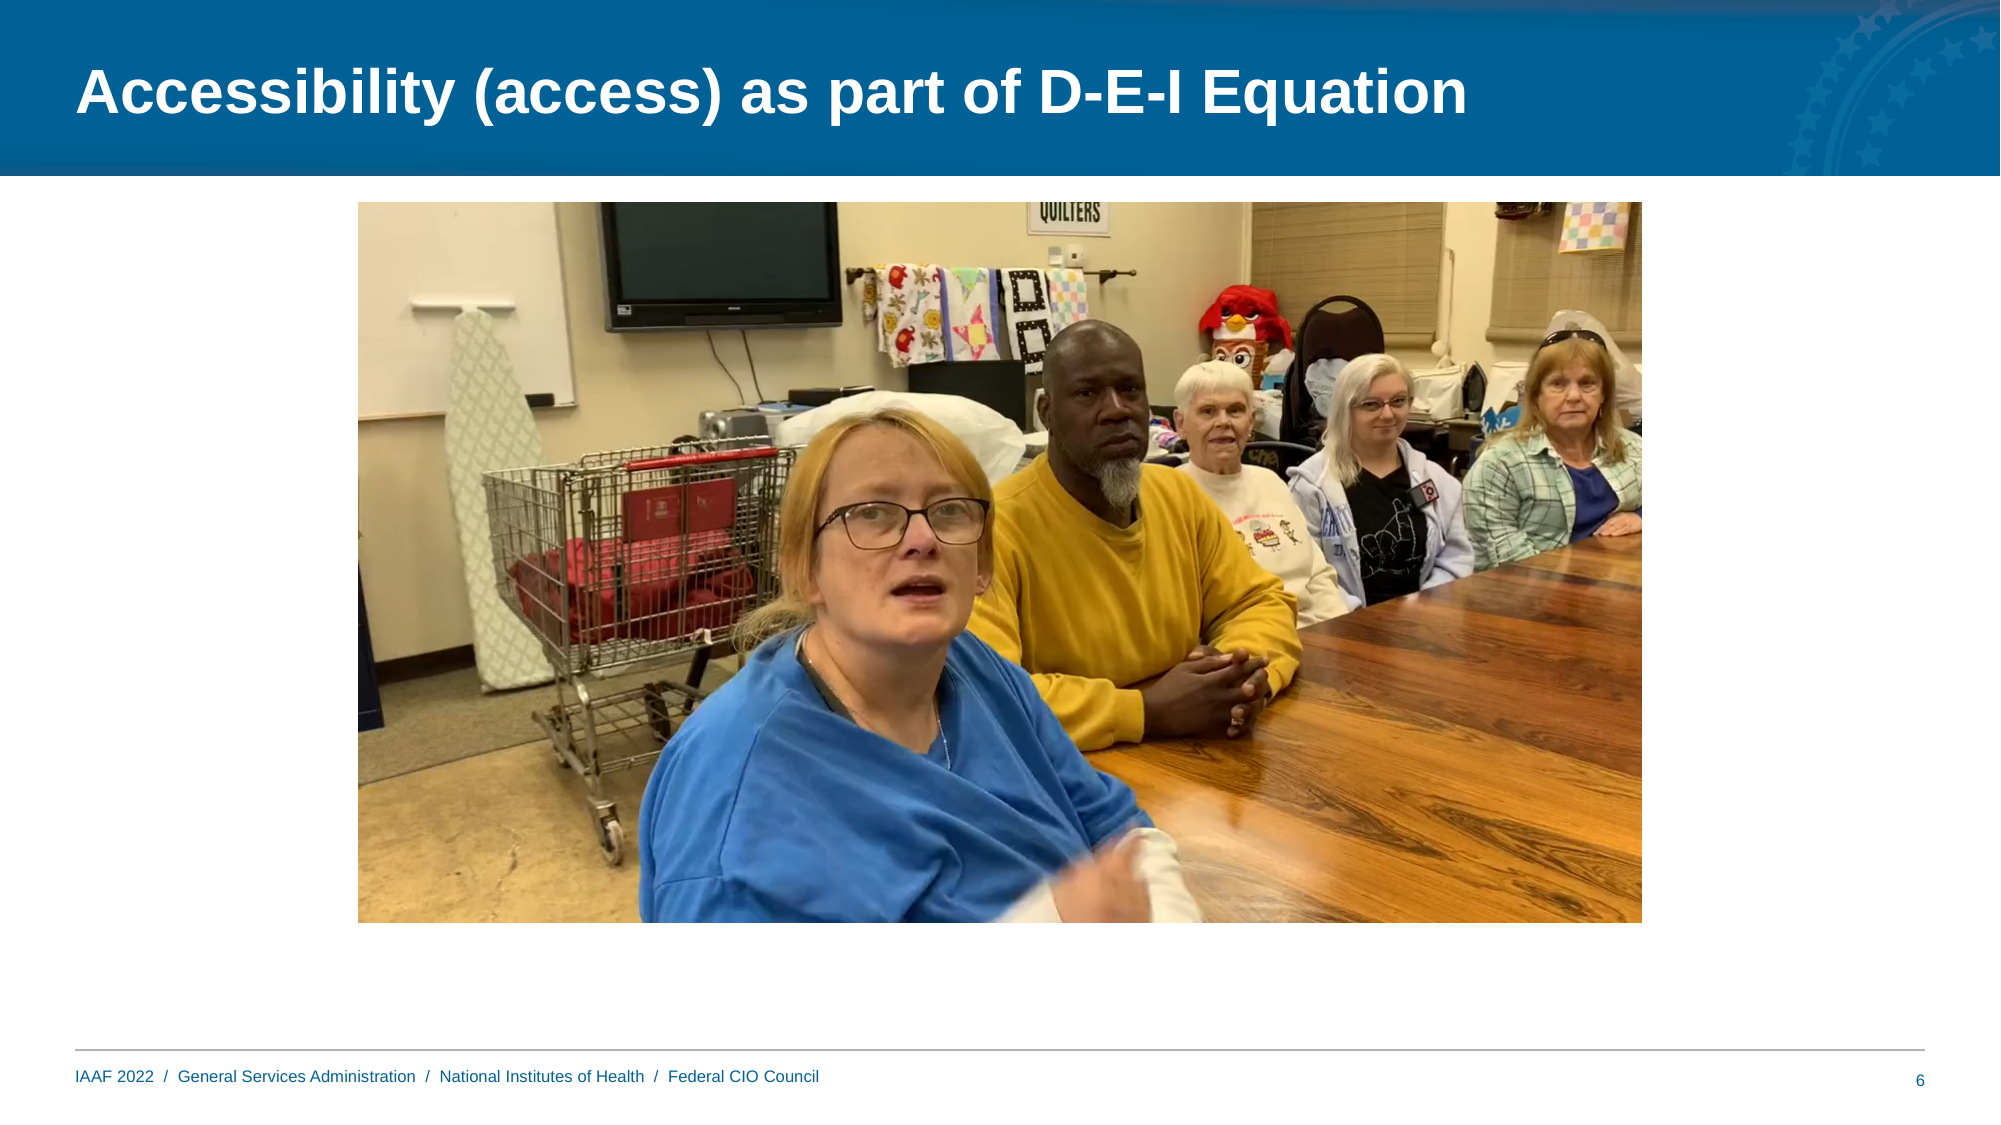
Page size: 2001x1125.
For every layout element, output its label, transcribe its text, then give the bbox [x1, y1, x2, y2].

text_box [357, 201, 1643, 924]
picture [0, 168, 666, 176]
title Accessibility (access) as part of D-E-I Equation [75, 52, 1800, 128]
slide_number 6 [1880, 1065, 1925, 1095]
picture [0, 0, 2000, 176]
